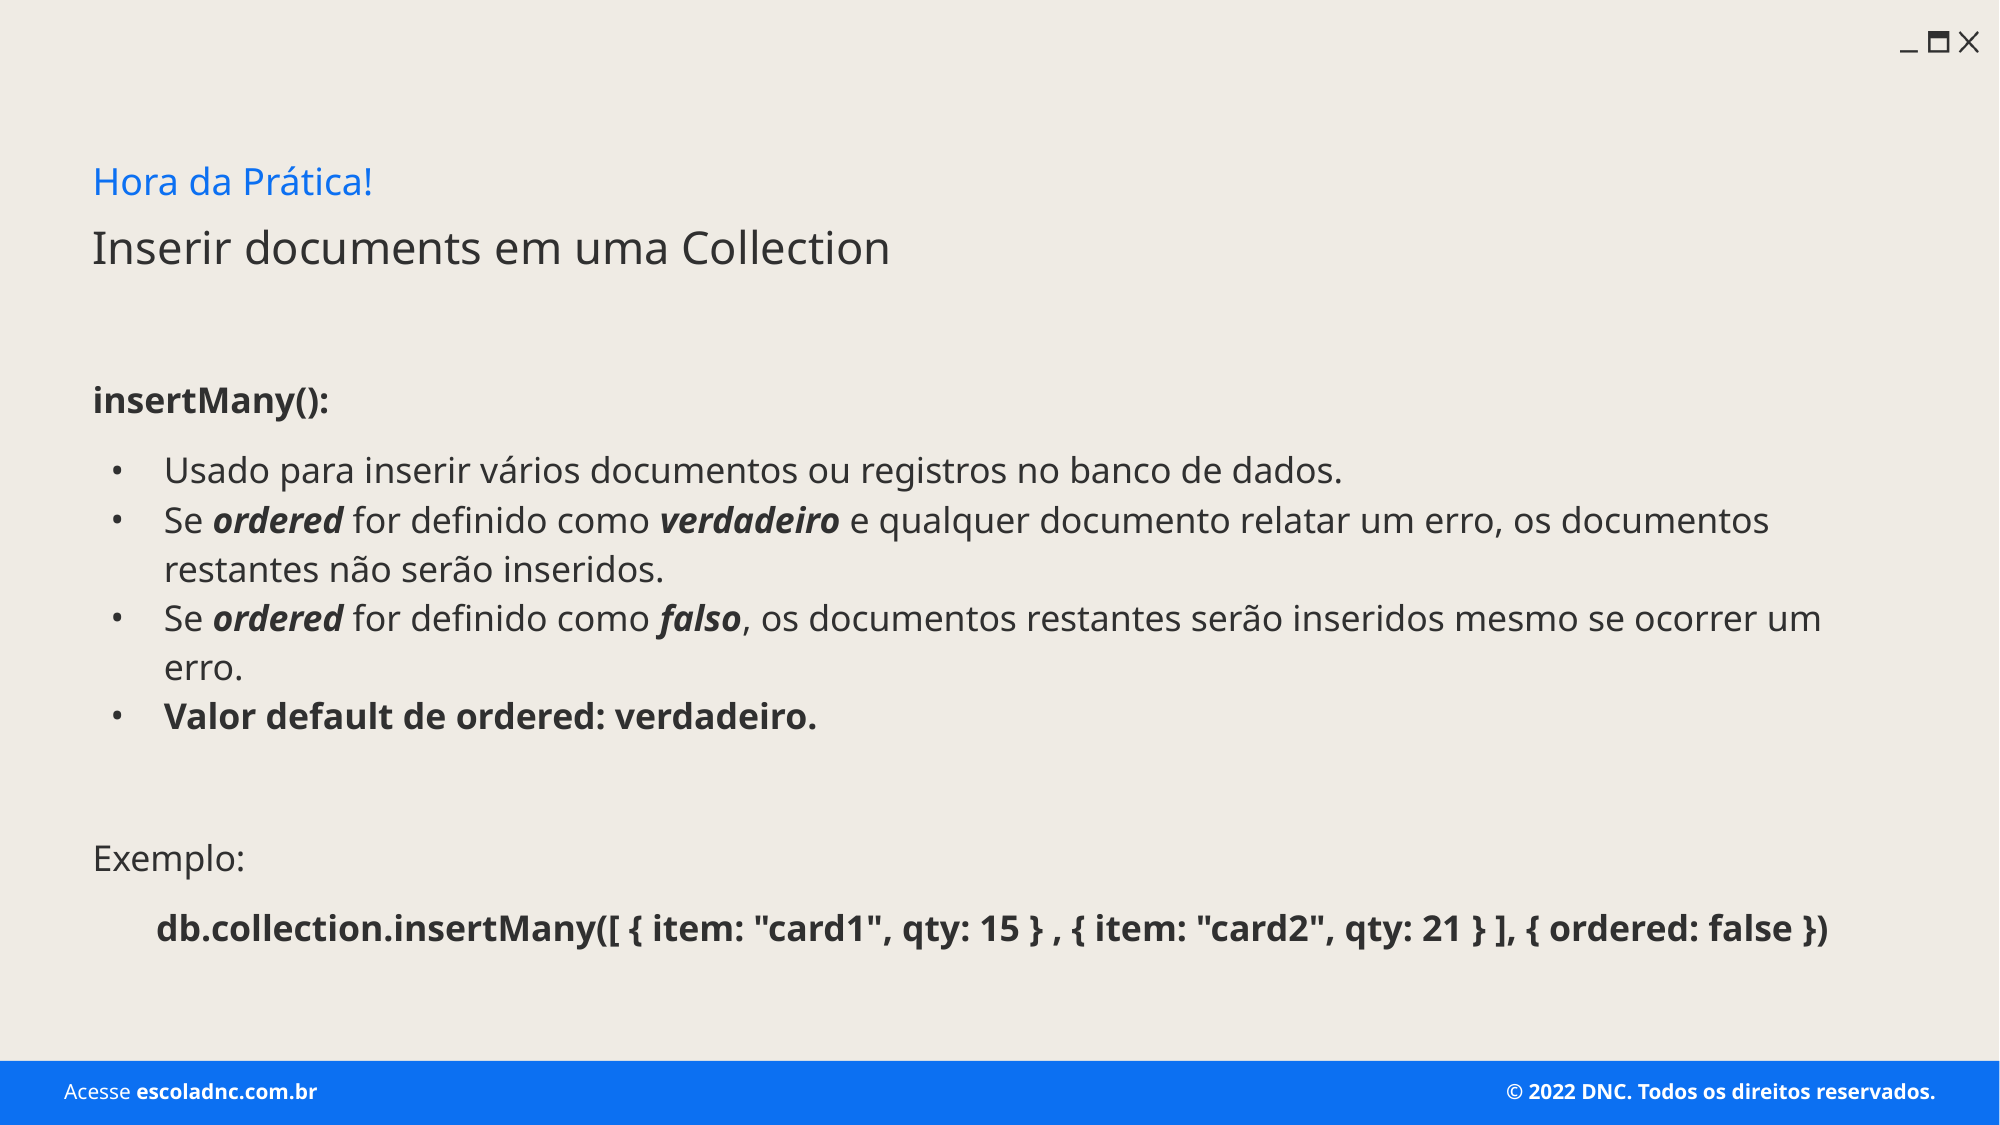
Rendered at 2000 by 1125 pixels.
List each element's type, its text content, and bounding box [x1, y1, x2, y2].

title Inserir documents em uma Collection [77, 218, 1837, 283]
picture [1900, 31, 1979, 53]
title Hora da Prática! [77, 155, 1130, 220]
list insertMany(): Usado para inserir vários documentos ou registros no banco de dados. Se ordered for definido como verdadeiro e qualquer documento relatar um erro, os documentos restantes não serão inseridos. Se ordered for definido como falso, os documentos restantes serão inseridos mesmo se ocorrer um erro. Valor default de ordered: verdadeiro. Exemplo: db.collection.insertMany([ { item: "card1", qty: 15 } , { item: "card2", qty: 21 } ], { ordered: false }) [77, 363, 1909, 961]
